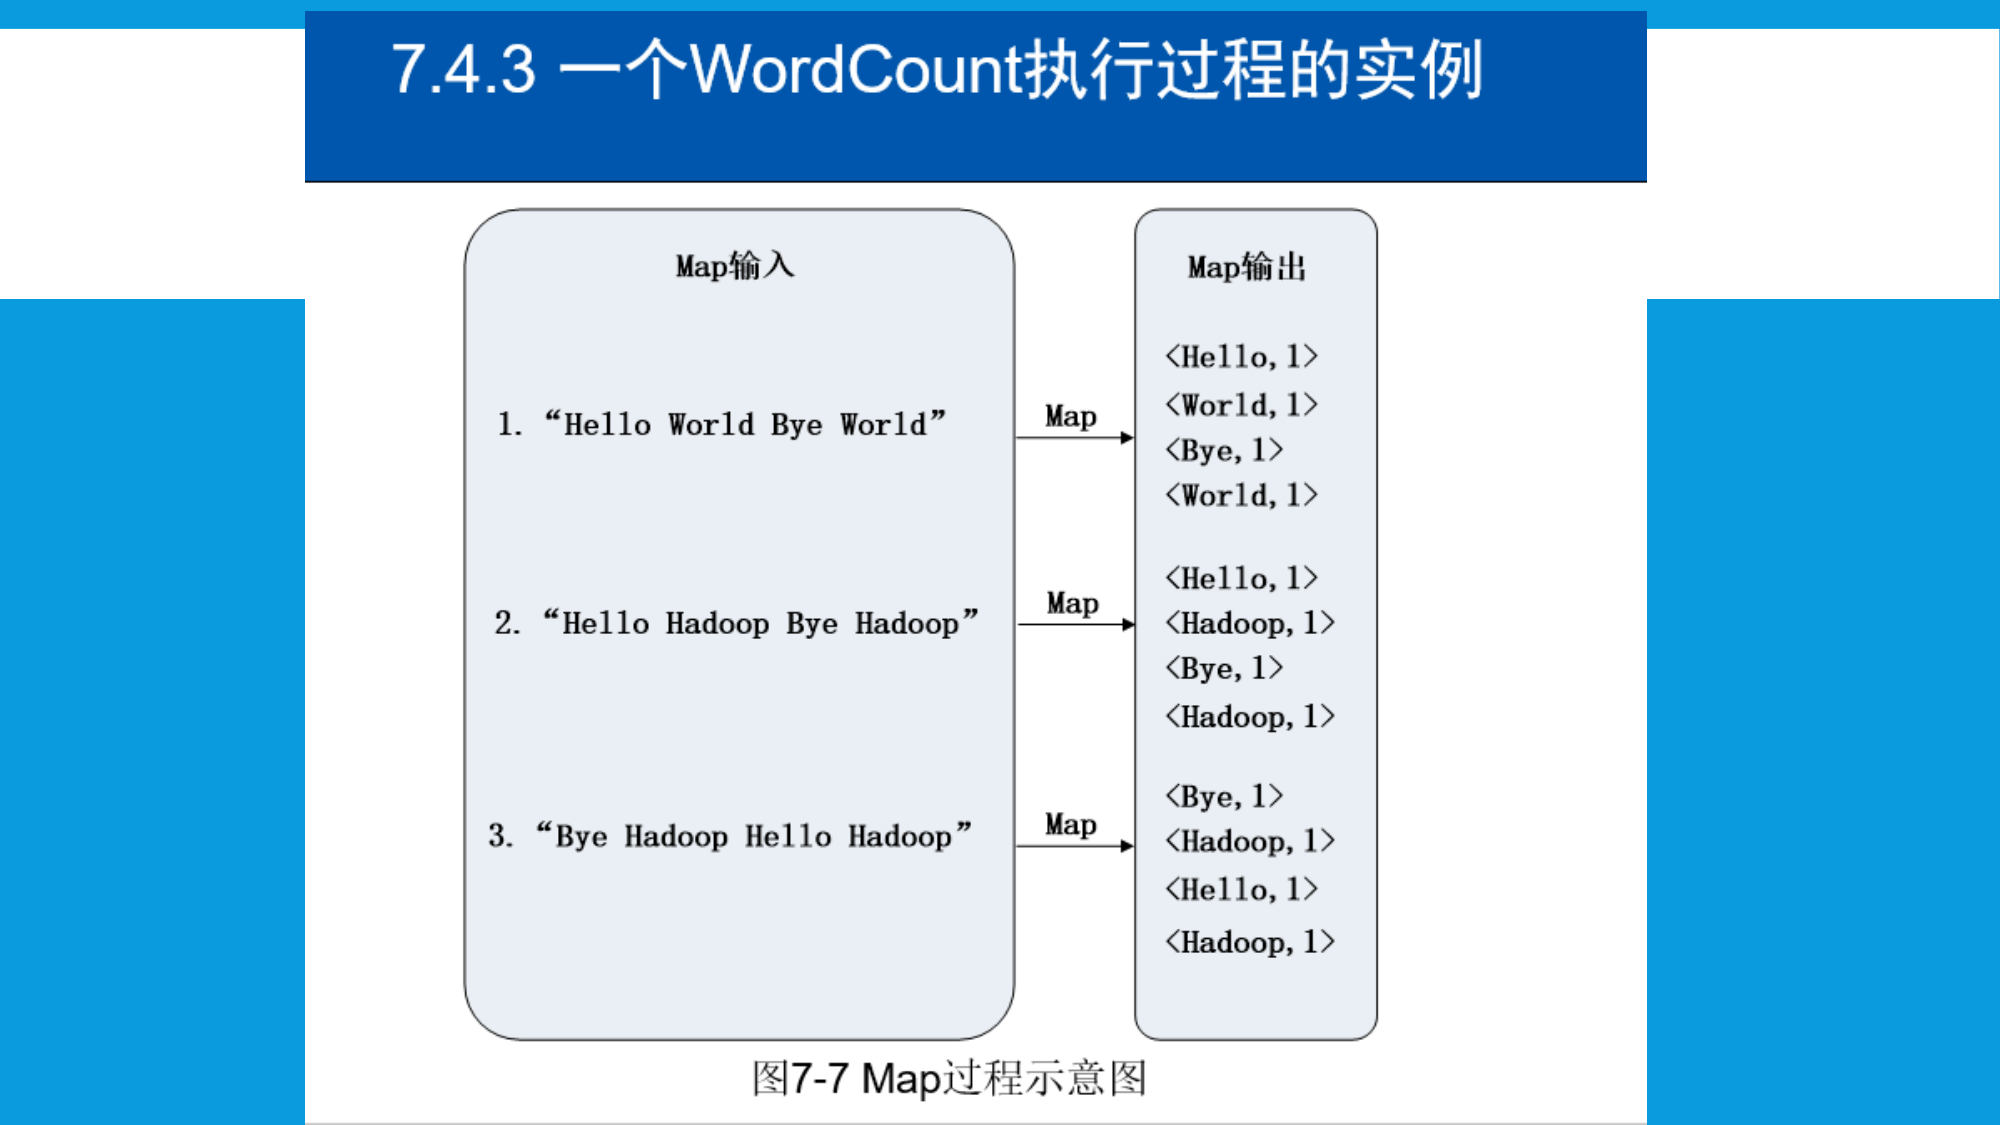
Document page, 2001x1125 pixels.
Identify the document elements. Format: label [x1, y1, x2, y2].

picture [304, 12, 1647, 1125]
